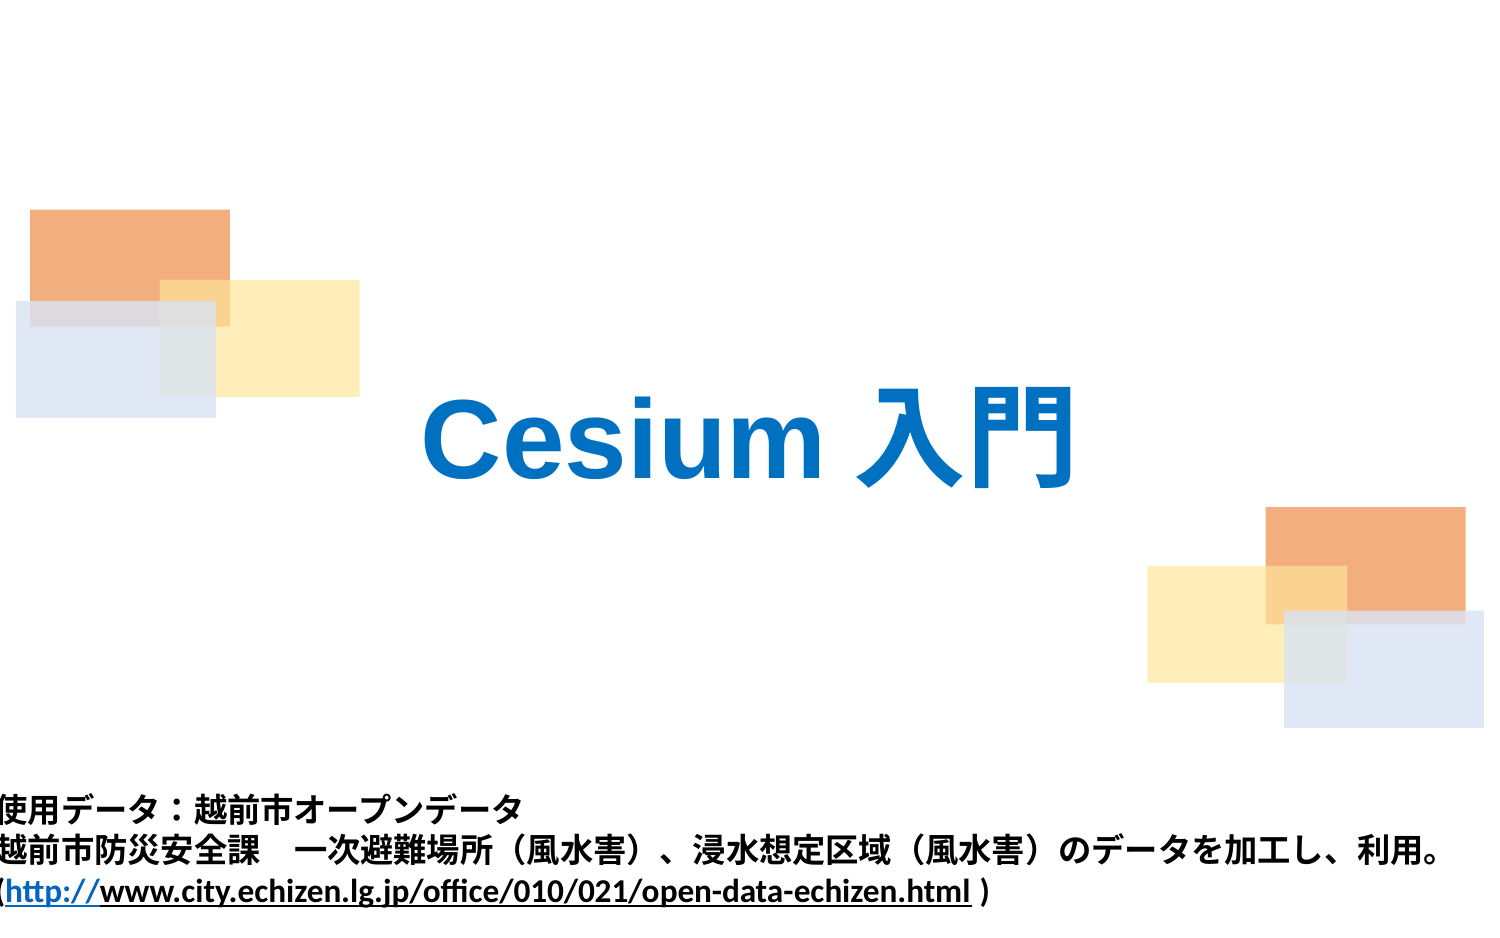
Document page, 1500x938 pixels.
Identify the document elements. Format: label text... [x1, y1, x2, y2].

text_box Cesium入門 [0, 427, 1500, 511]
text_box 使用データ：越前市オープンデータ 越前市防災安全課 一次避難場所（風水害）、浸水想定区域（風水害）のデータを加工し、利用。 (http://www.city.echizen.lg.jp/office/010/021/open-data-echizen.html ) [0, 782, 1473, 917]
